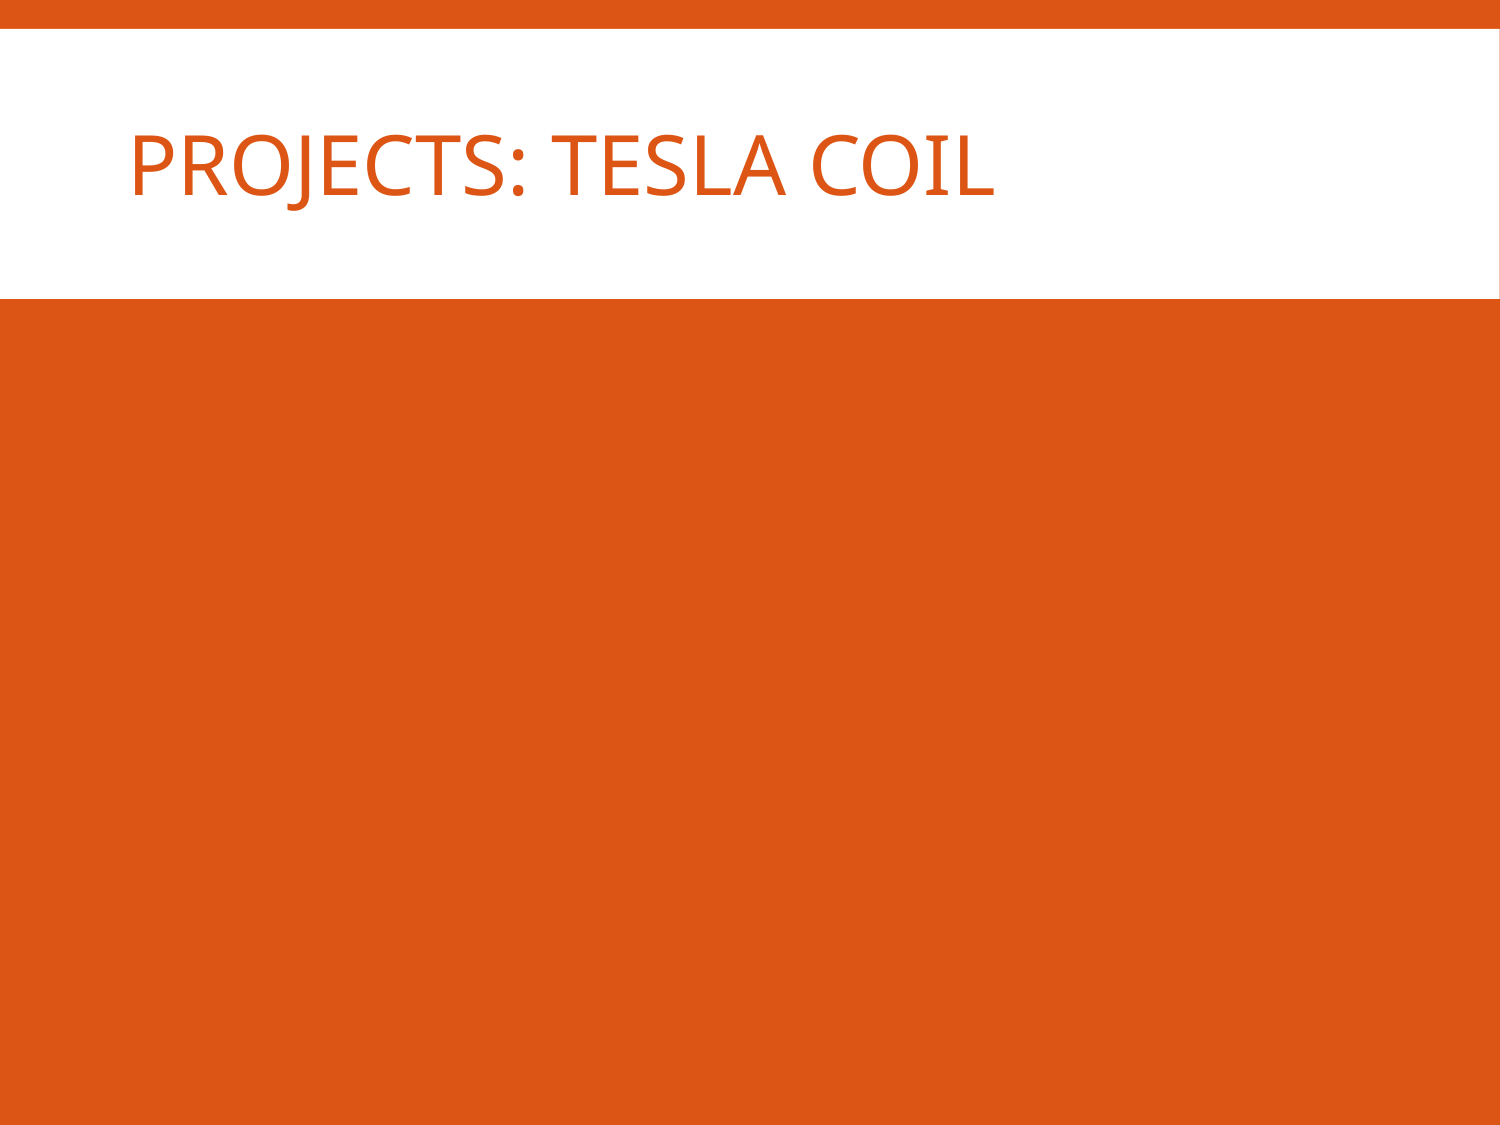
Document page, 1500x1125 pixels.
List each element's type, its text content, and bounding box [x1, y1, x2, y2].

title Projects: Tesla Coil [112, 46, 1388, 295]
